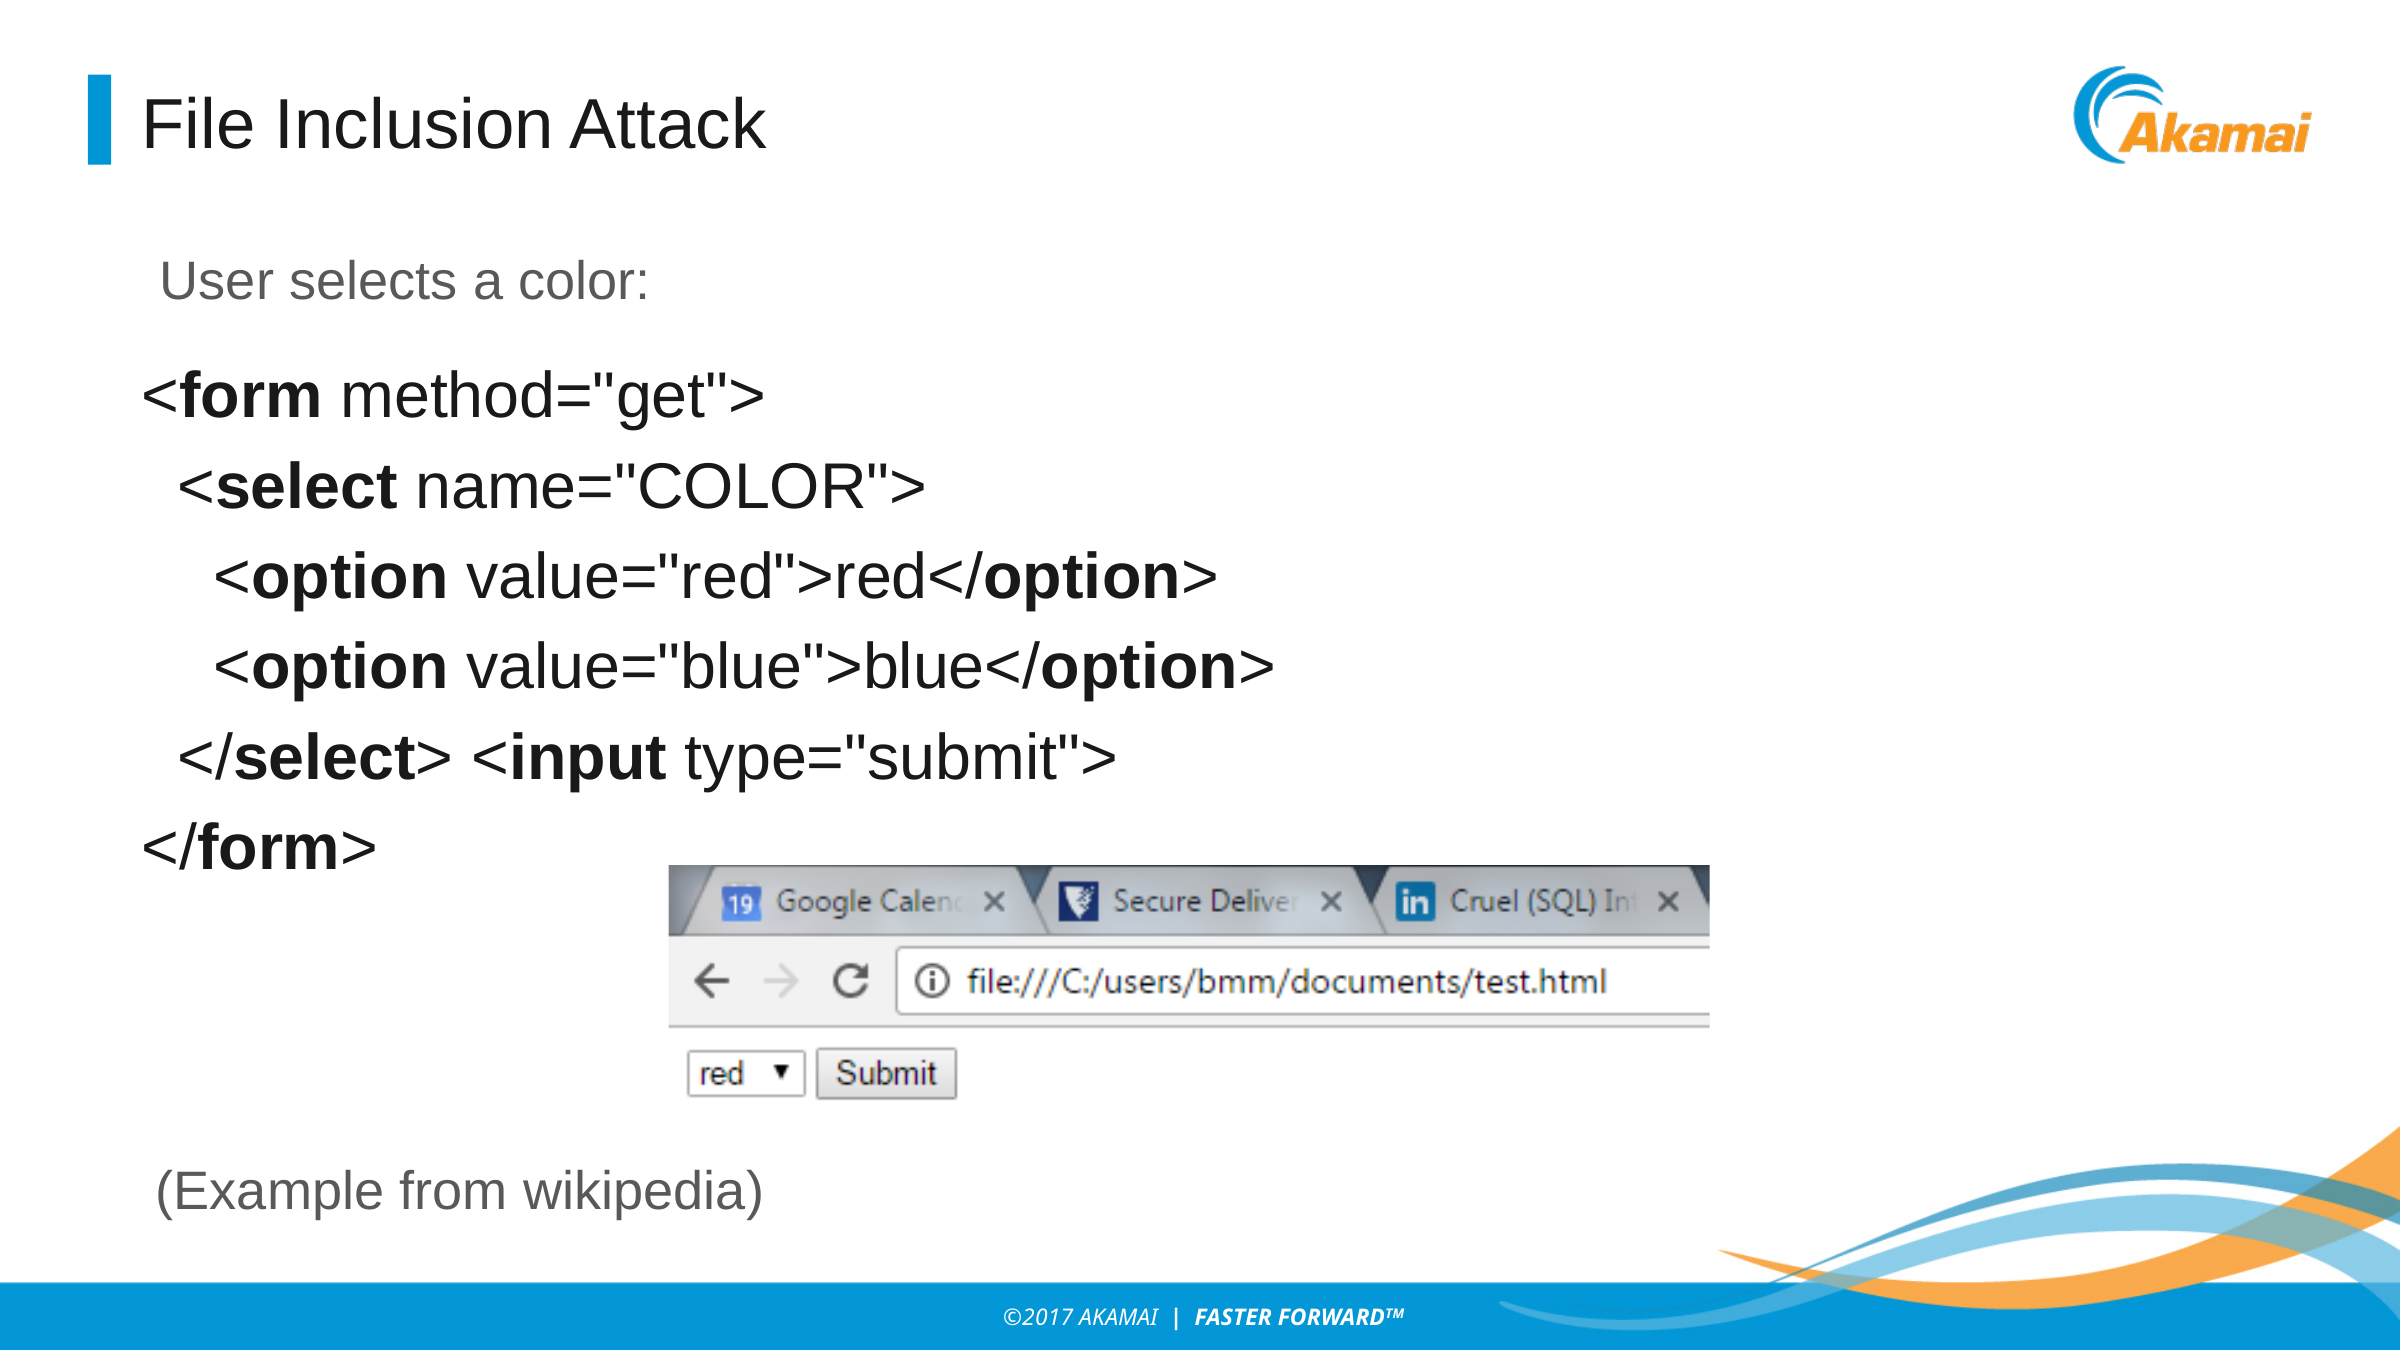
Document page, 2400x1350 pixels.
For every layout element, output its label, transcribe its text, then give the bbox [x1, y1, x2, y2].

text_box User selects a color: [144, 238, 667, 318]
text_box (Example from wikipedia) [140, 1148, 781, 1229]
title File Inclusion Attack [119, 74, 2052, 166]
picture [0, 4, 2400, 1329]
list <form method="get"> <select name="COLOR"> <option value="red">red</option> <option value="blue">blue</option> </select> <input type="submit"> </form> [119, 342, 2281, 944]
